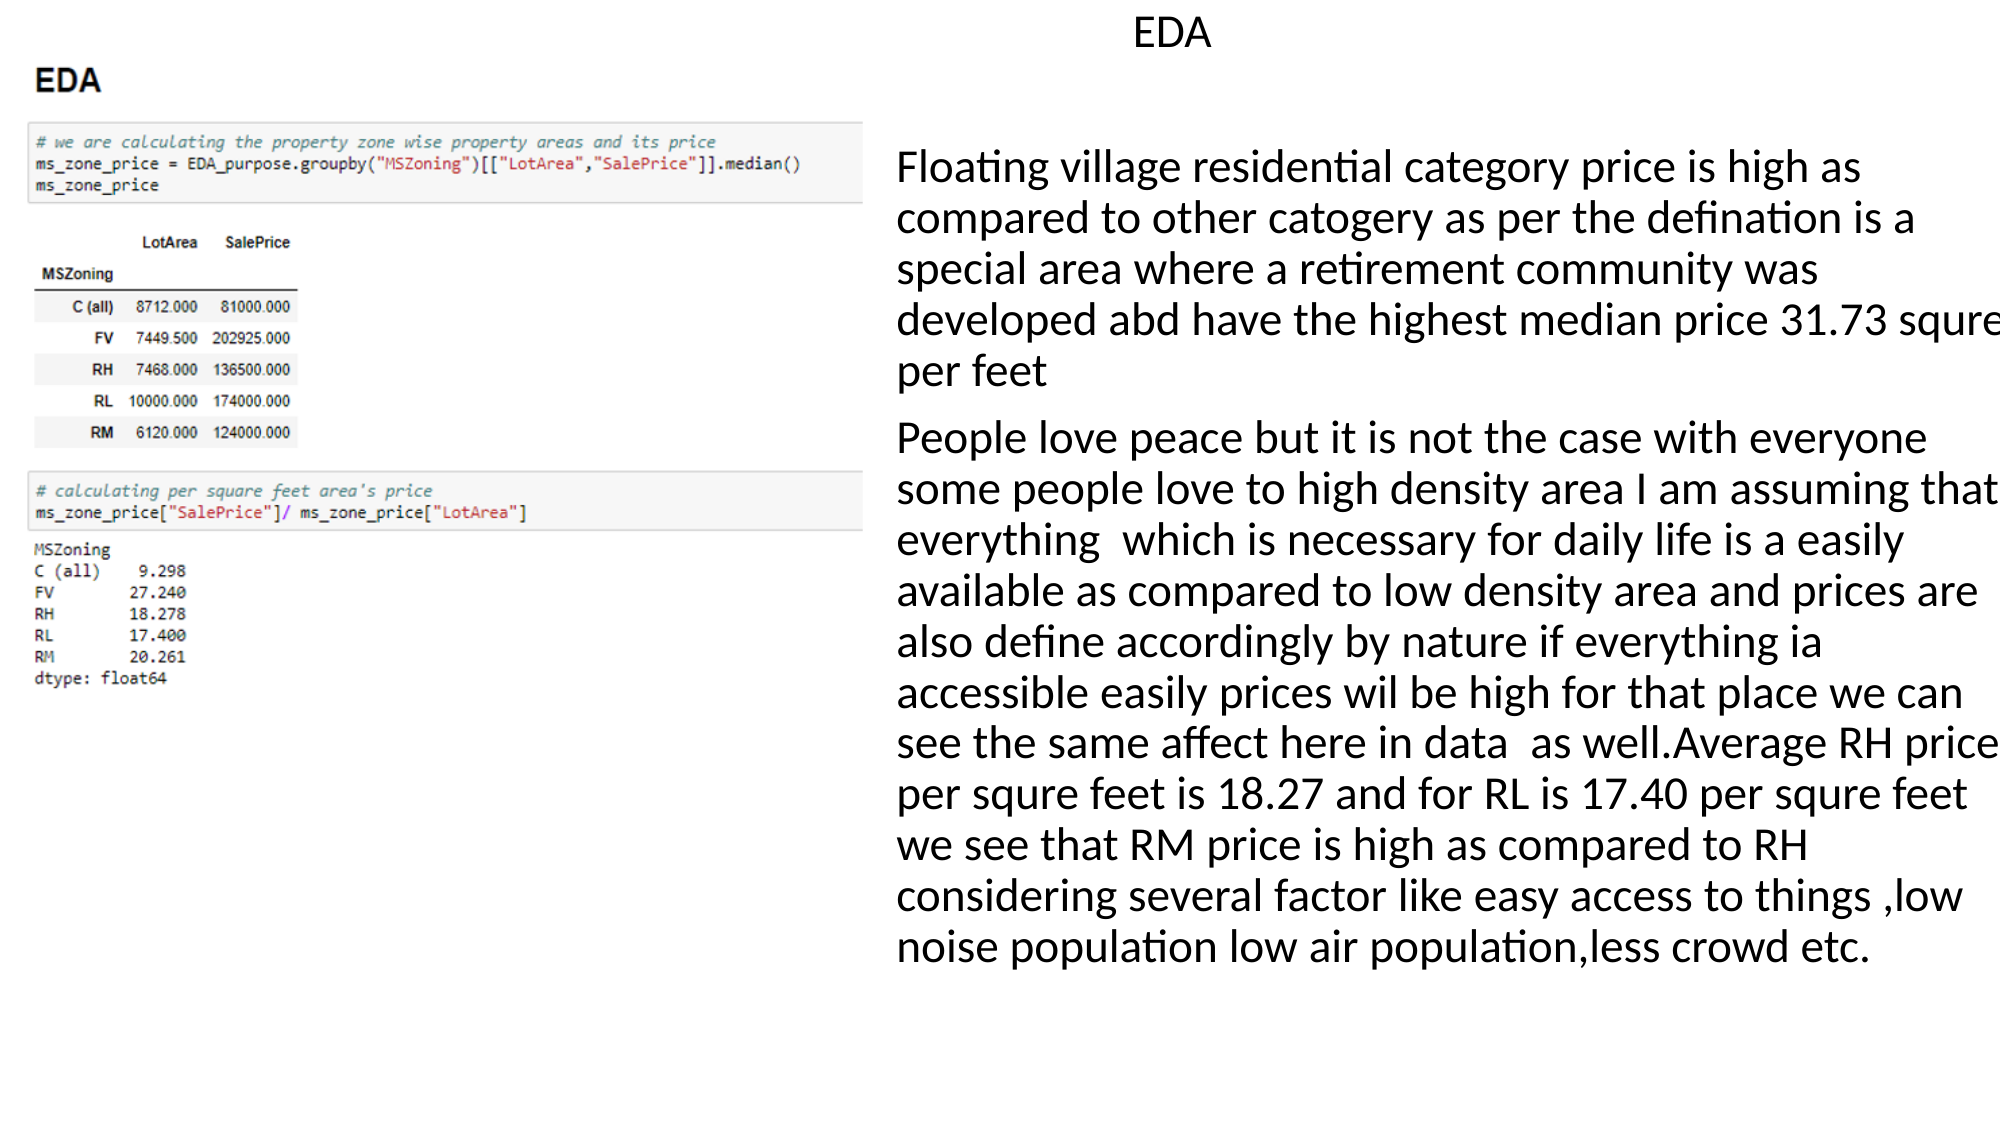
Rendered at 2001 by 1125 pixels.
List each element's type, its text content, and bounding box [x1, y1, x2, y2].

picture [0, 12, 894, 799]
list EDA Floating village residential category price is high as compared to other catogery as per the defination is a special area where a retirement community was developed abd have the highest median price 31.73 squre per feet People love peace but it is not the case with everyone some people love to high density area I am assuming that everything which is necessary for daily life is a easily available as compared to low density area and prices are also define accordingly by nature if everything ia accessible easily prices wil be high for that place we can see the same affect here in data as well.Average RH price per squre feet is 18.27 and for RL is 17.40 per squre feet we see that RM price is high as compared to RH considering several factor like easy access to things ,low noise population low air population,less crowd etc. [881, 0, 2000, 995]
